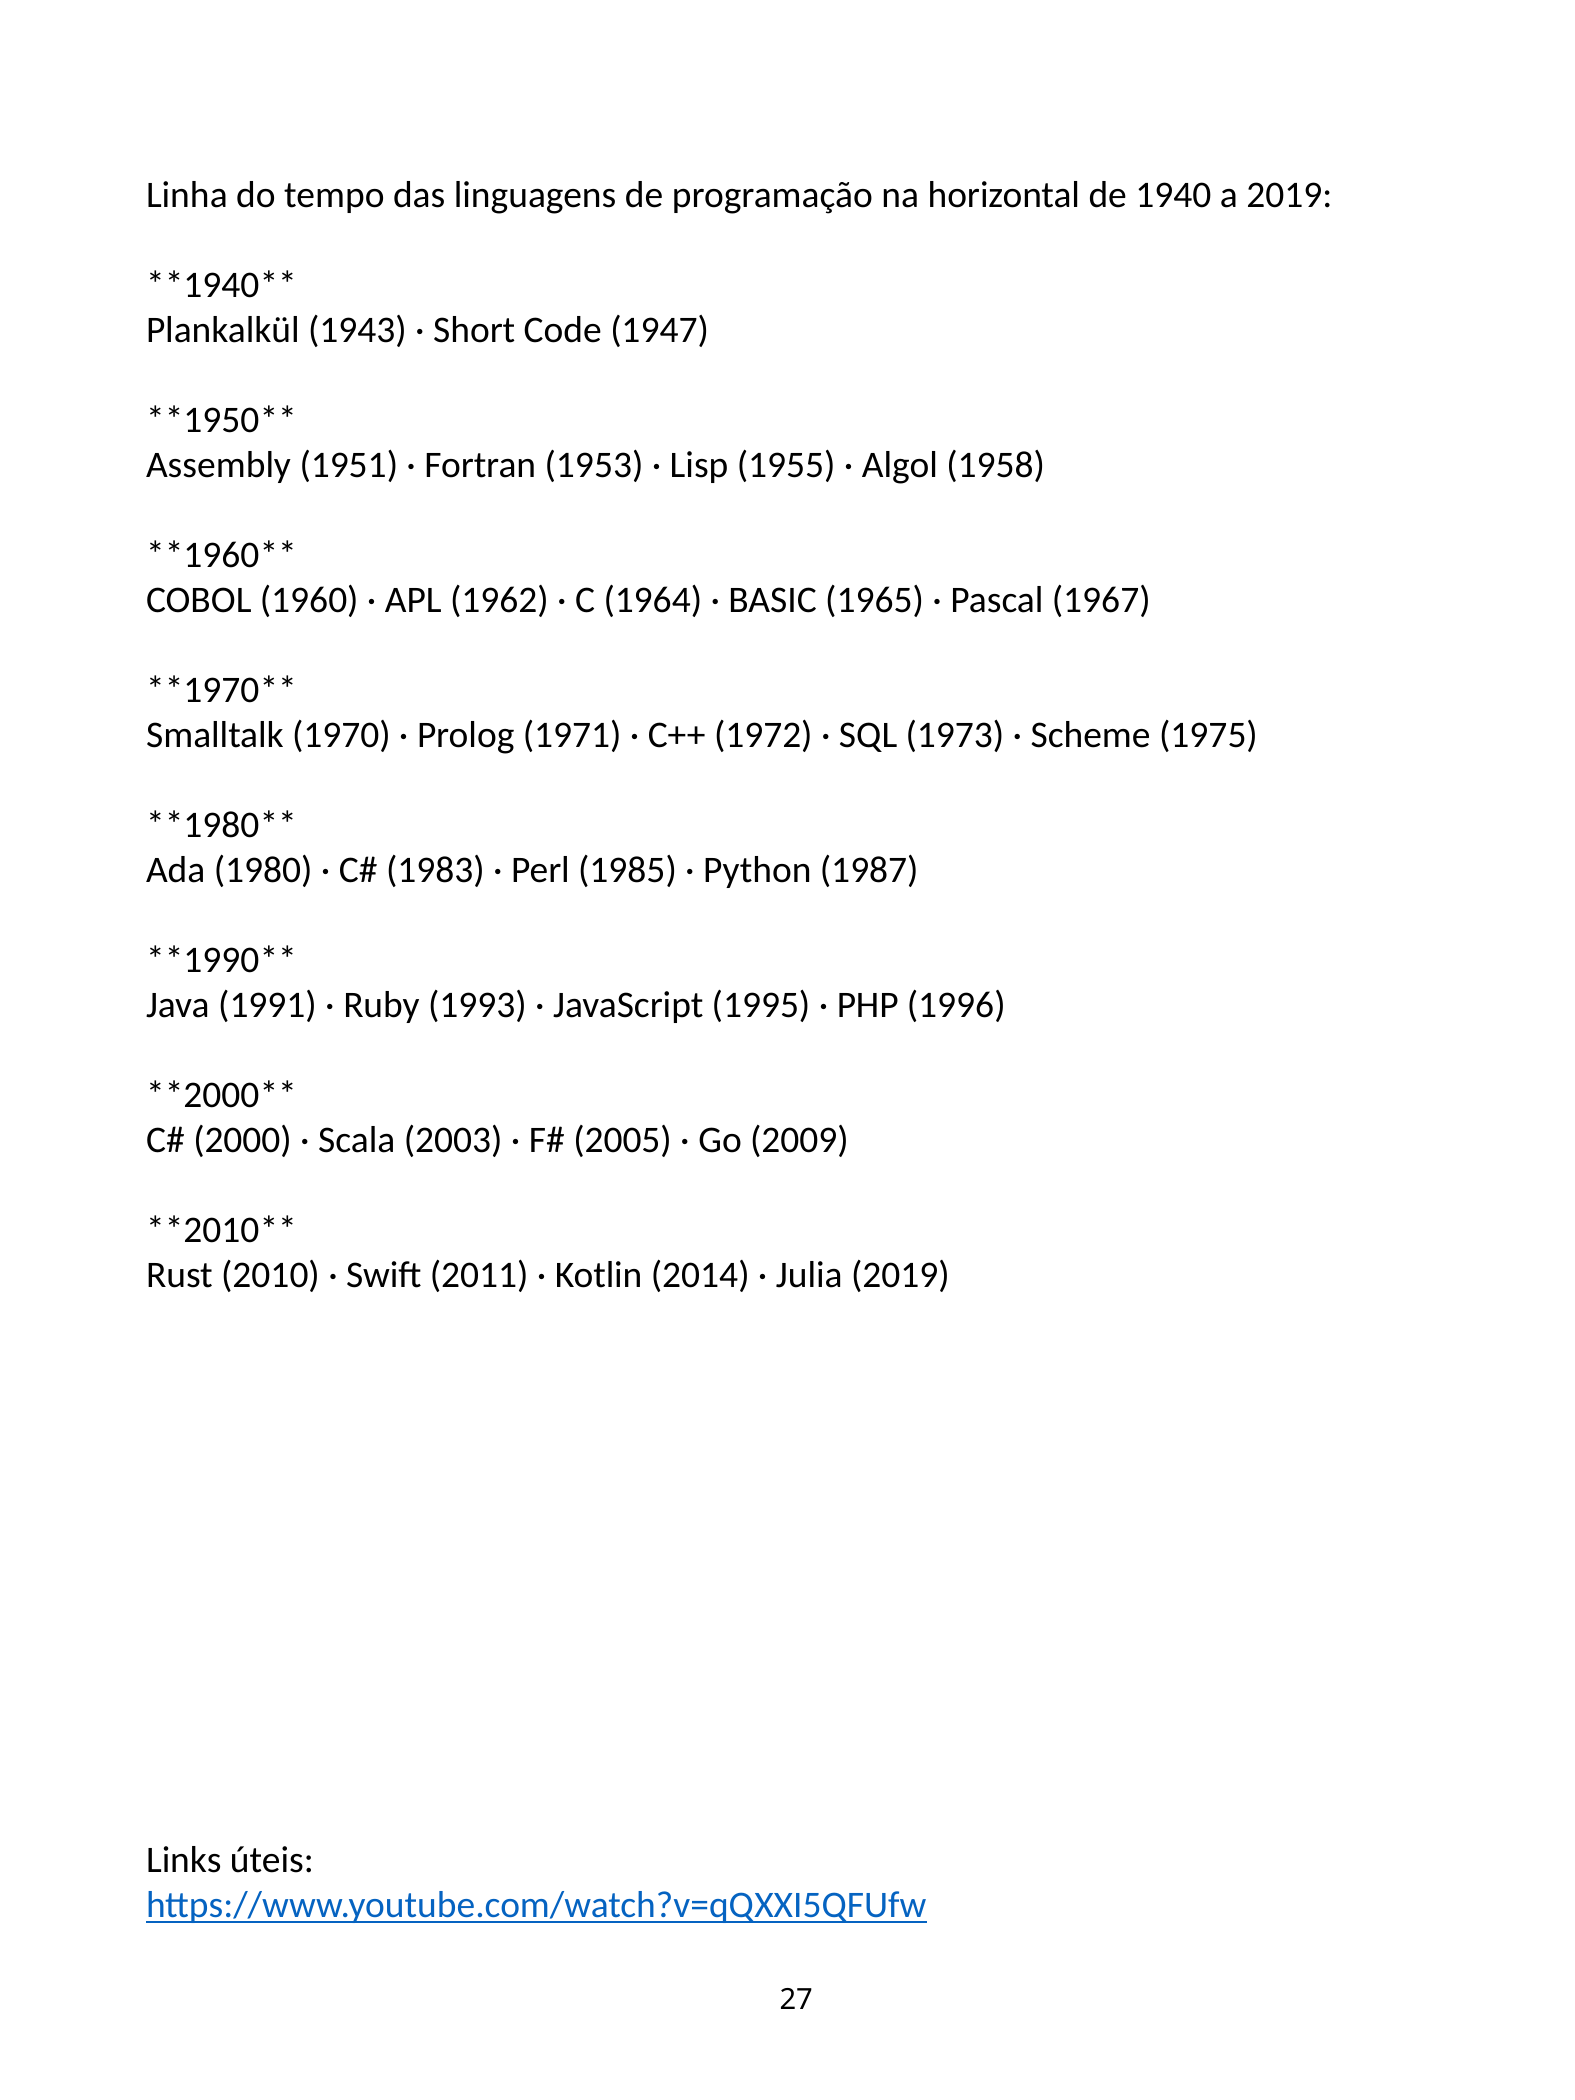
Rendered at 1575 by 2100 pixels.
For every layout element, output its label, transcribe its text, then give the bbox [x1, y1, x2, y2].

text_box Links úteis: https://www.youtube.com/watch?v=qQXXI5QFUfw [131, 1828, 1179, 1933]
text_box Linha do tempo das linguagens de programação na horizontal de 1940 a 2019: **1940** Plankalkül (1943) · Short Code (1947) **1950** Assembly (1951) · Fortran (1953) · Lisp (1955) · Algol (1958) **1960** COBOL (1960) · APL (1962) · C (1964) · BASIC (1965) · Pascal (1967) **1970** Smalltalk (1970) · Prolog (1971) · C++ (1972) · SQL (1973) · Scheme (1975) **1980** Ada (1980) · C# (1983) · Perl (1985) · Python (1987) **1990** Java (1991) · Ruby (1993) · JavaScript (1995) · PHP (1996) **2000** C# (2000) · Scala (2003) · F# (2005) · Go (2009) **2010** Rust (2010) · Swift (2011) · Kotlin (2014) · Julia (2019) [131, 162, 1466, 1303]
text_box 27 [764, 1972, 839, 2023]
